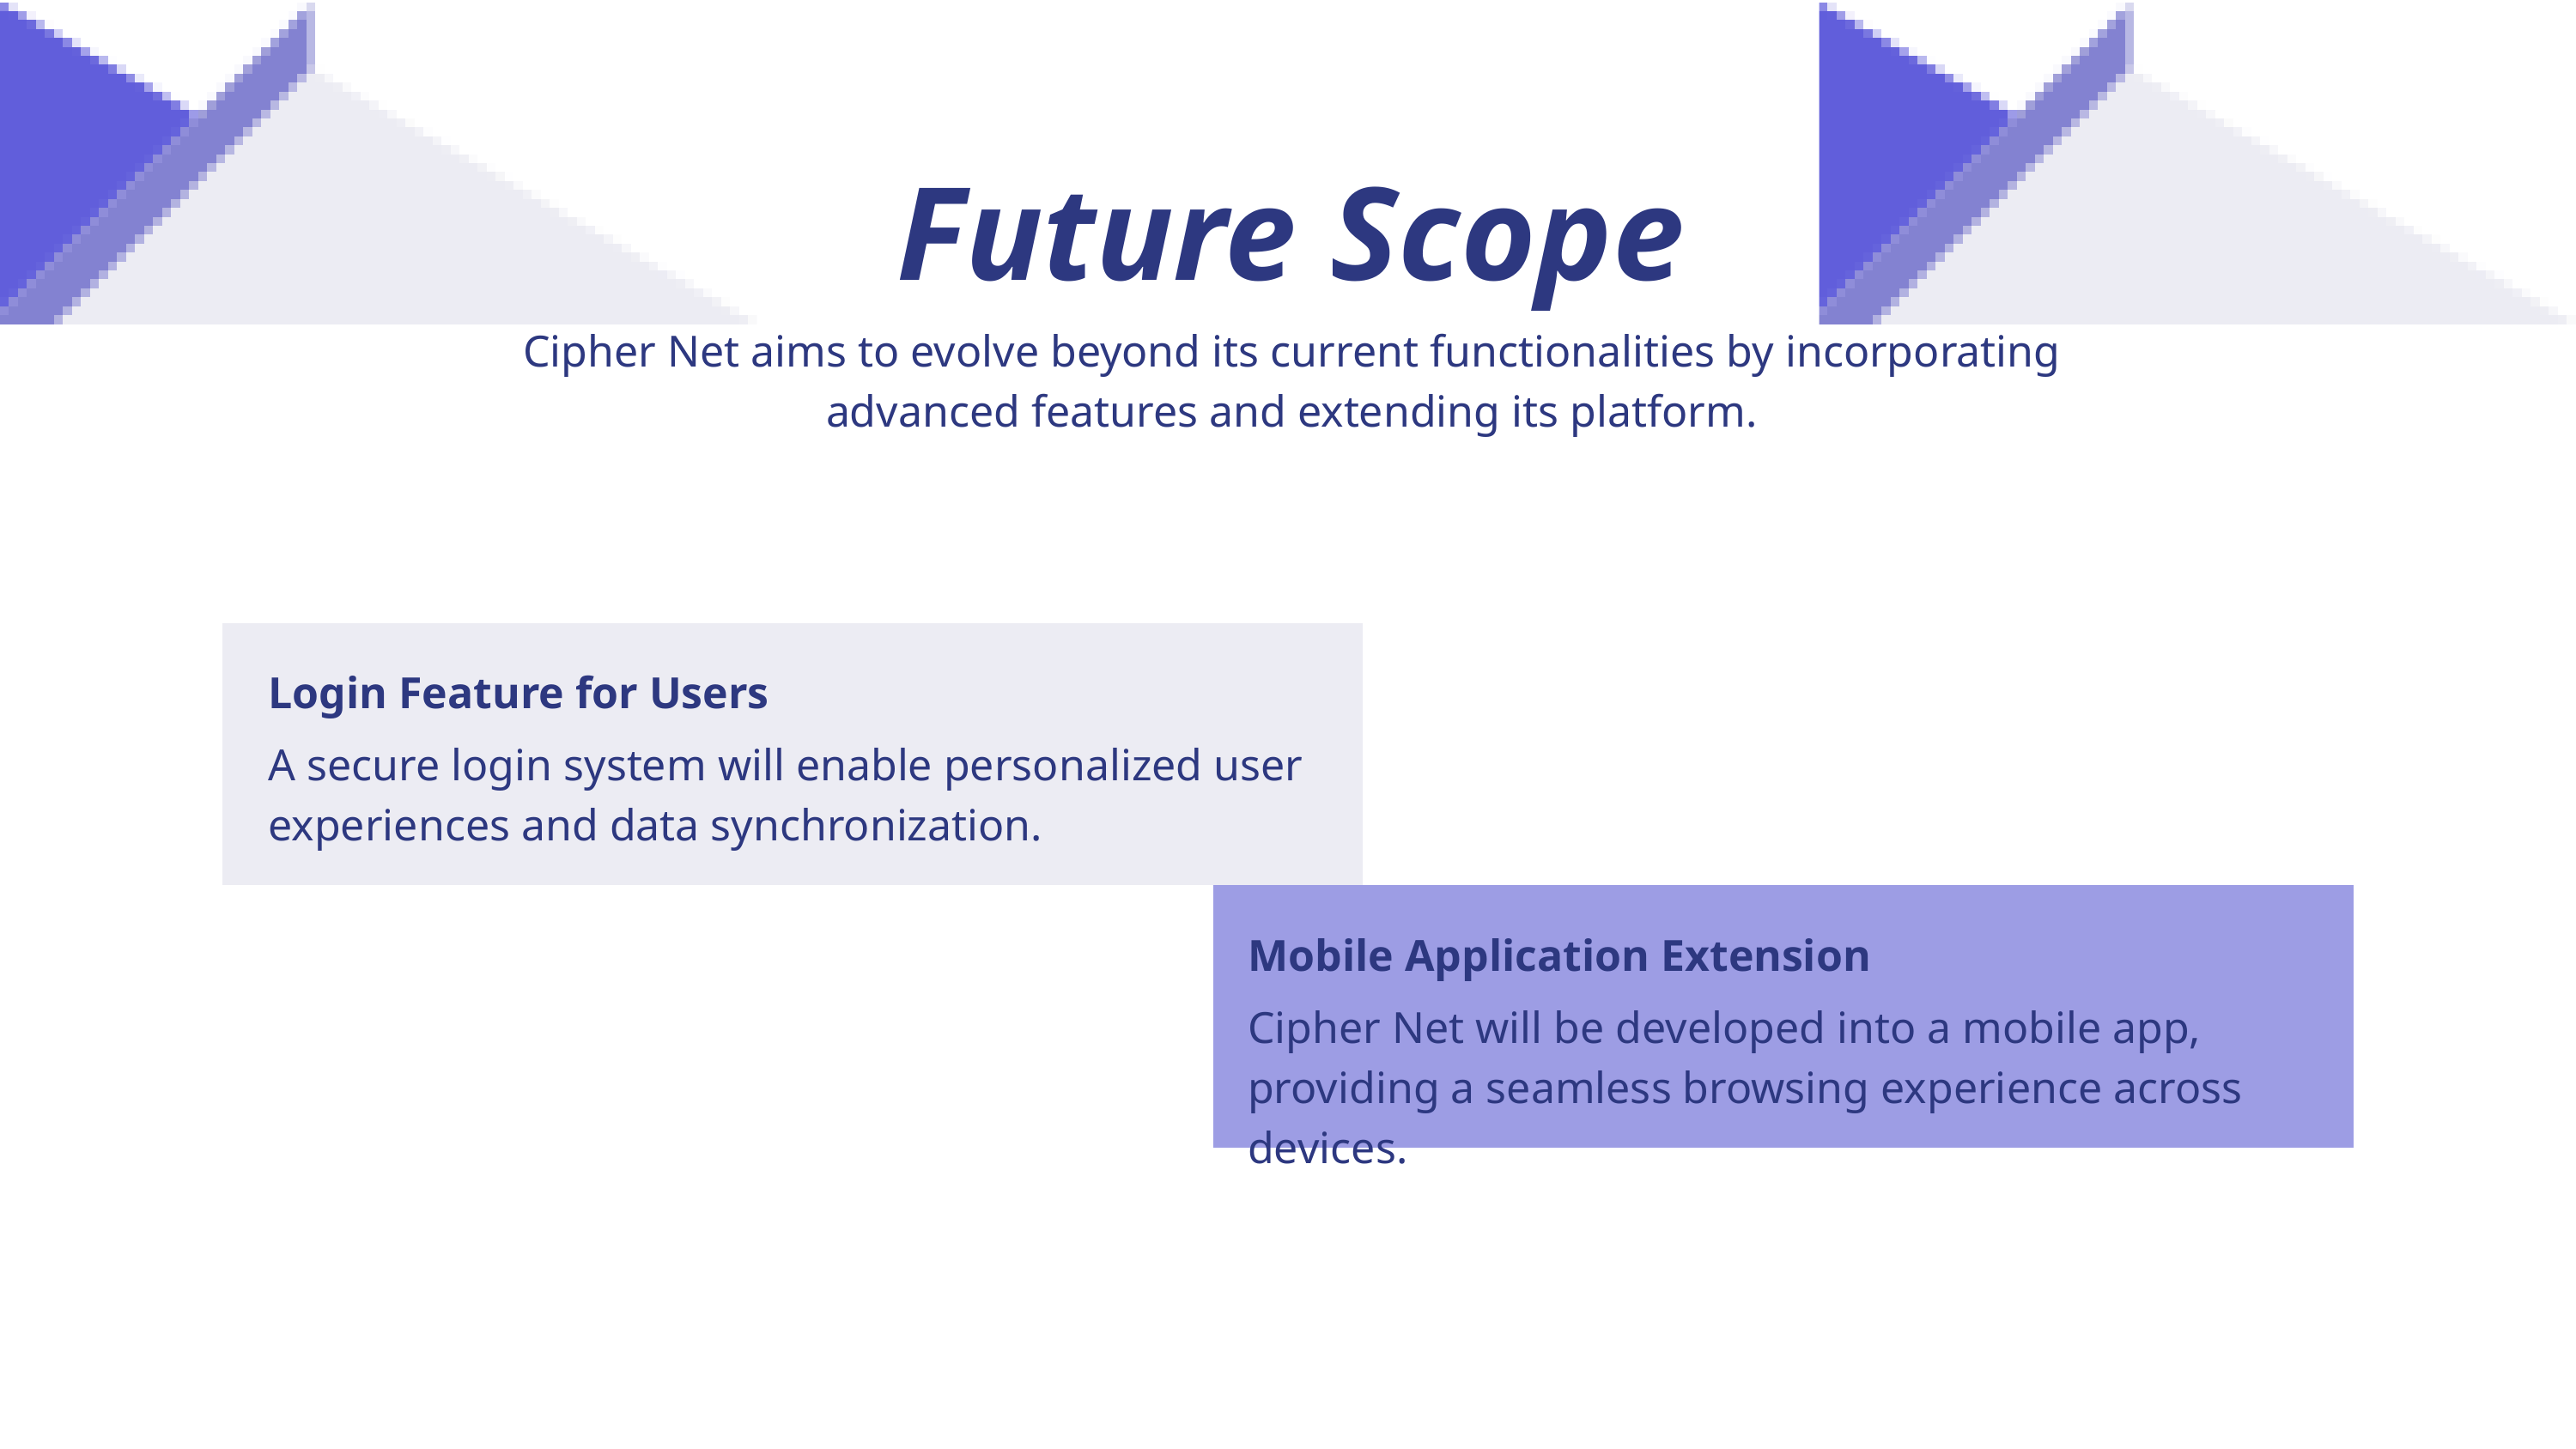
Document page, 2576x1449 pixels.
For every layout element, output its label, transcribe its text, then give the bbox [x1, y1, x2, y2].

text_box Cipher Net aims to evolve beyond its current functionalities by incorporating advanced features and extending its platform. [515, 315, 2069, 436]
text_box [268, 663, 1313, 846]
text_box [1819, 3, 2576, 324]
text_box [222, 622, 1364, 886]
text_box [1248, 925, 2319, 1107]
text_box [1212, 884, 2354, 1148]
text_box [0, 3, 757, 324]
text_box Future Scope [572, 125, 2009, 306]
